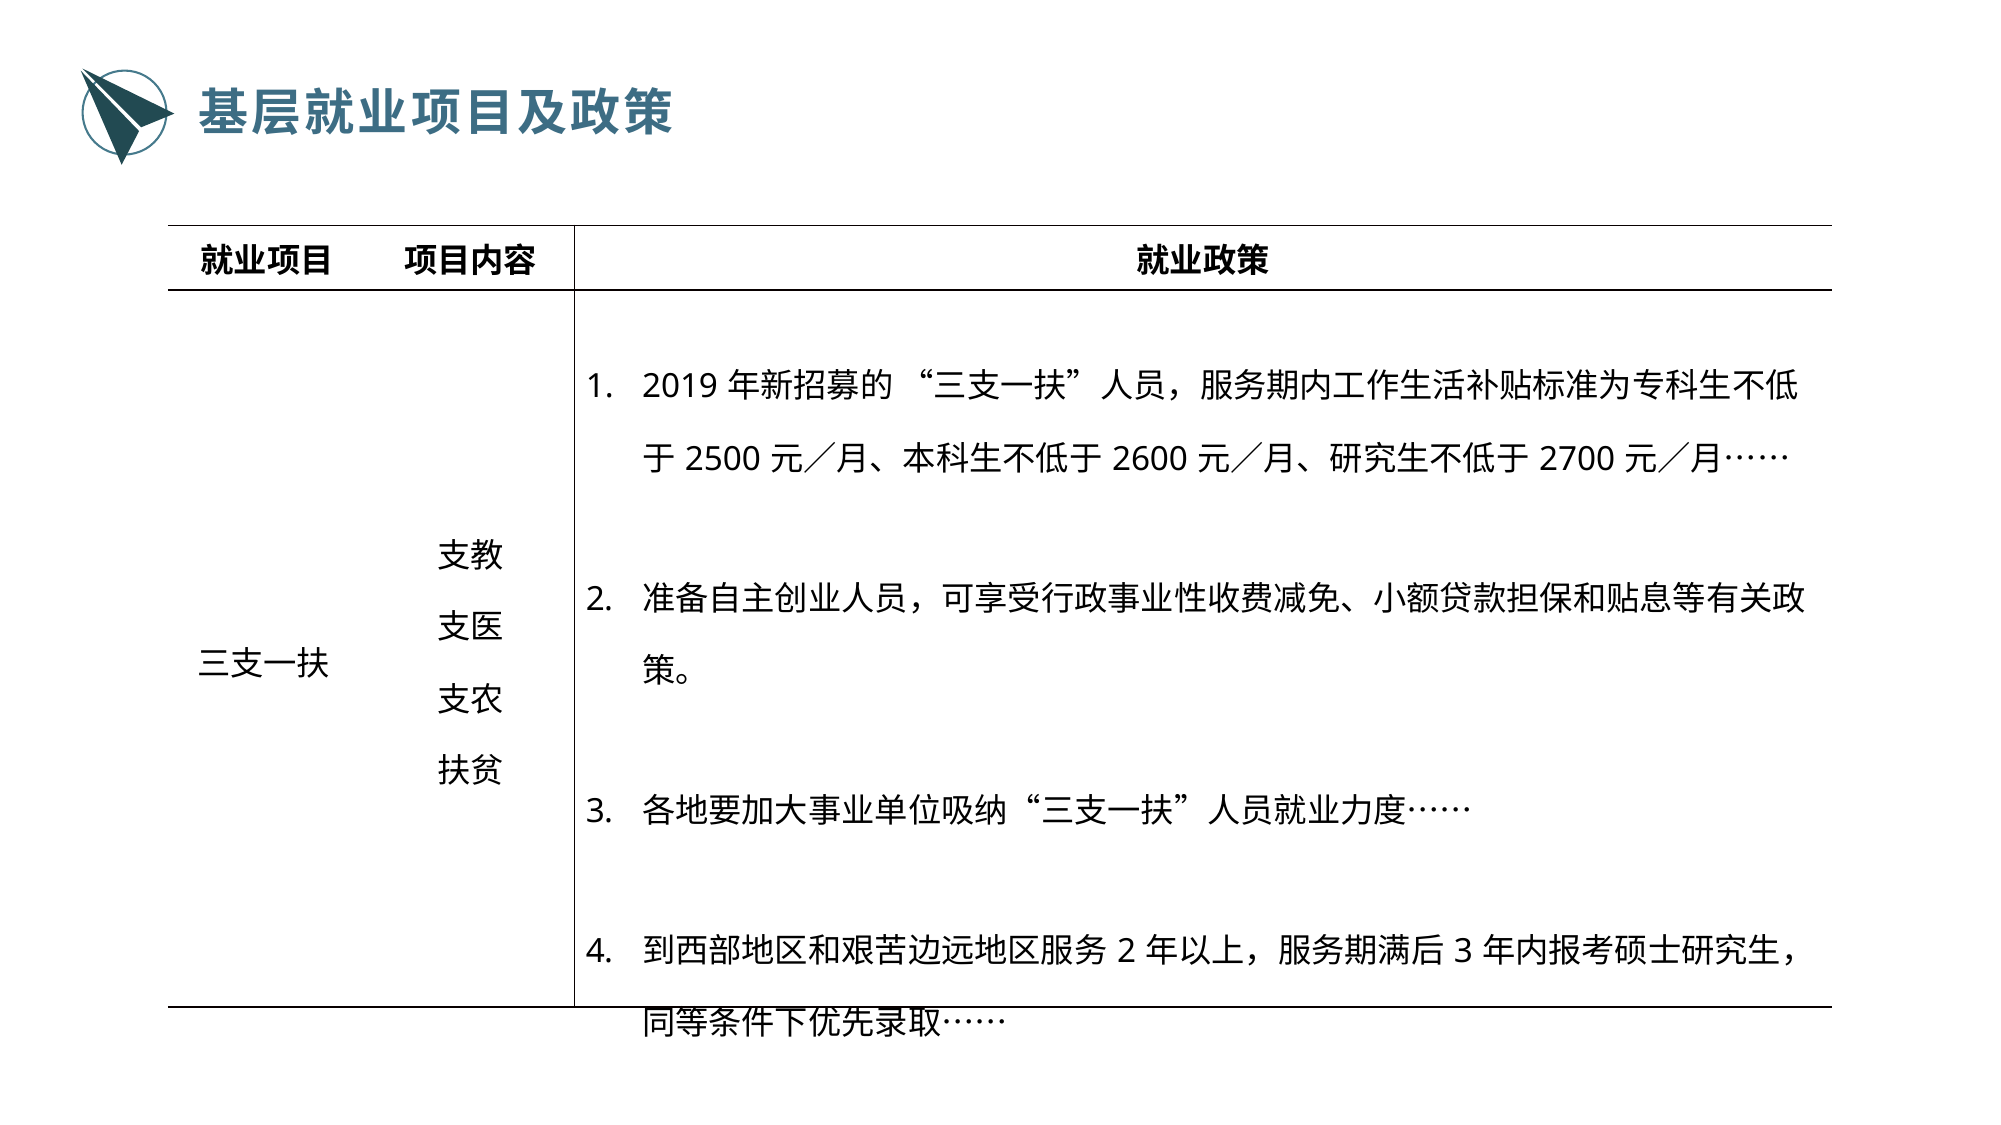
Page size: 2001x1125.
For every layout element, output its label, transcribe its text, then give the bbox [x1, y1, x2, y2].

table_header 项目内容 [367, 226, 574, 289]
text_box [80, 68, 175, 165]
table_cell 2019年新招募的 “三支一扶”人员，服务期内工作生活补贴标准为专科生不低于2500元／月、本科生不低于2600元／月、研究生不低于2700元／月…… 准备自主创业人员，可享受行政事业性收费减免、小额贷款担保和贴息等有关政策。 各地要加大事业单位吸纳“三支一扶”人员就业力度…… 到西部地区和艰苦边远地区服务2年以上，服务期满后3年内报考硕士研究生，同等条件下优先录取…… [575, 291, 1832, 1006]
table_cell 三支一扶 [168, 291, 367, 1006]
table_header 就业政策 [575, 226, 1832, 289]
table_cell 支教 支医 支农 扶贫 [367, 291, 574, 1006]
text_box 基层就业项目及政策 [183, 72, 1184, 148]
table_header 就业项目 [168, 226, 367, 289]
